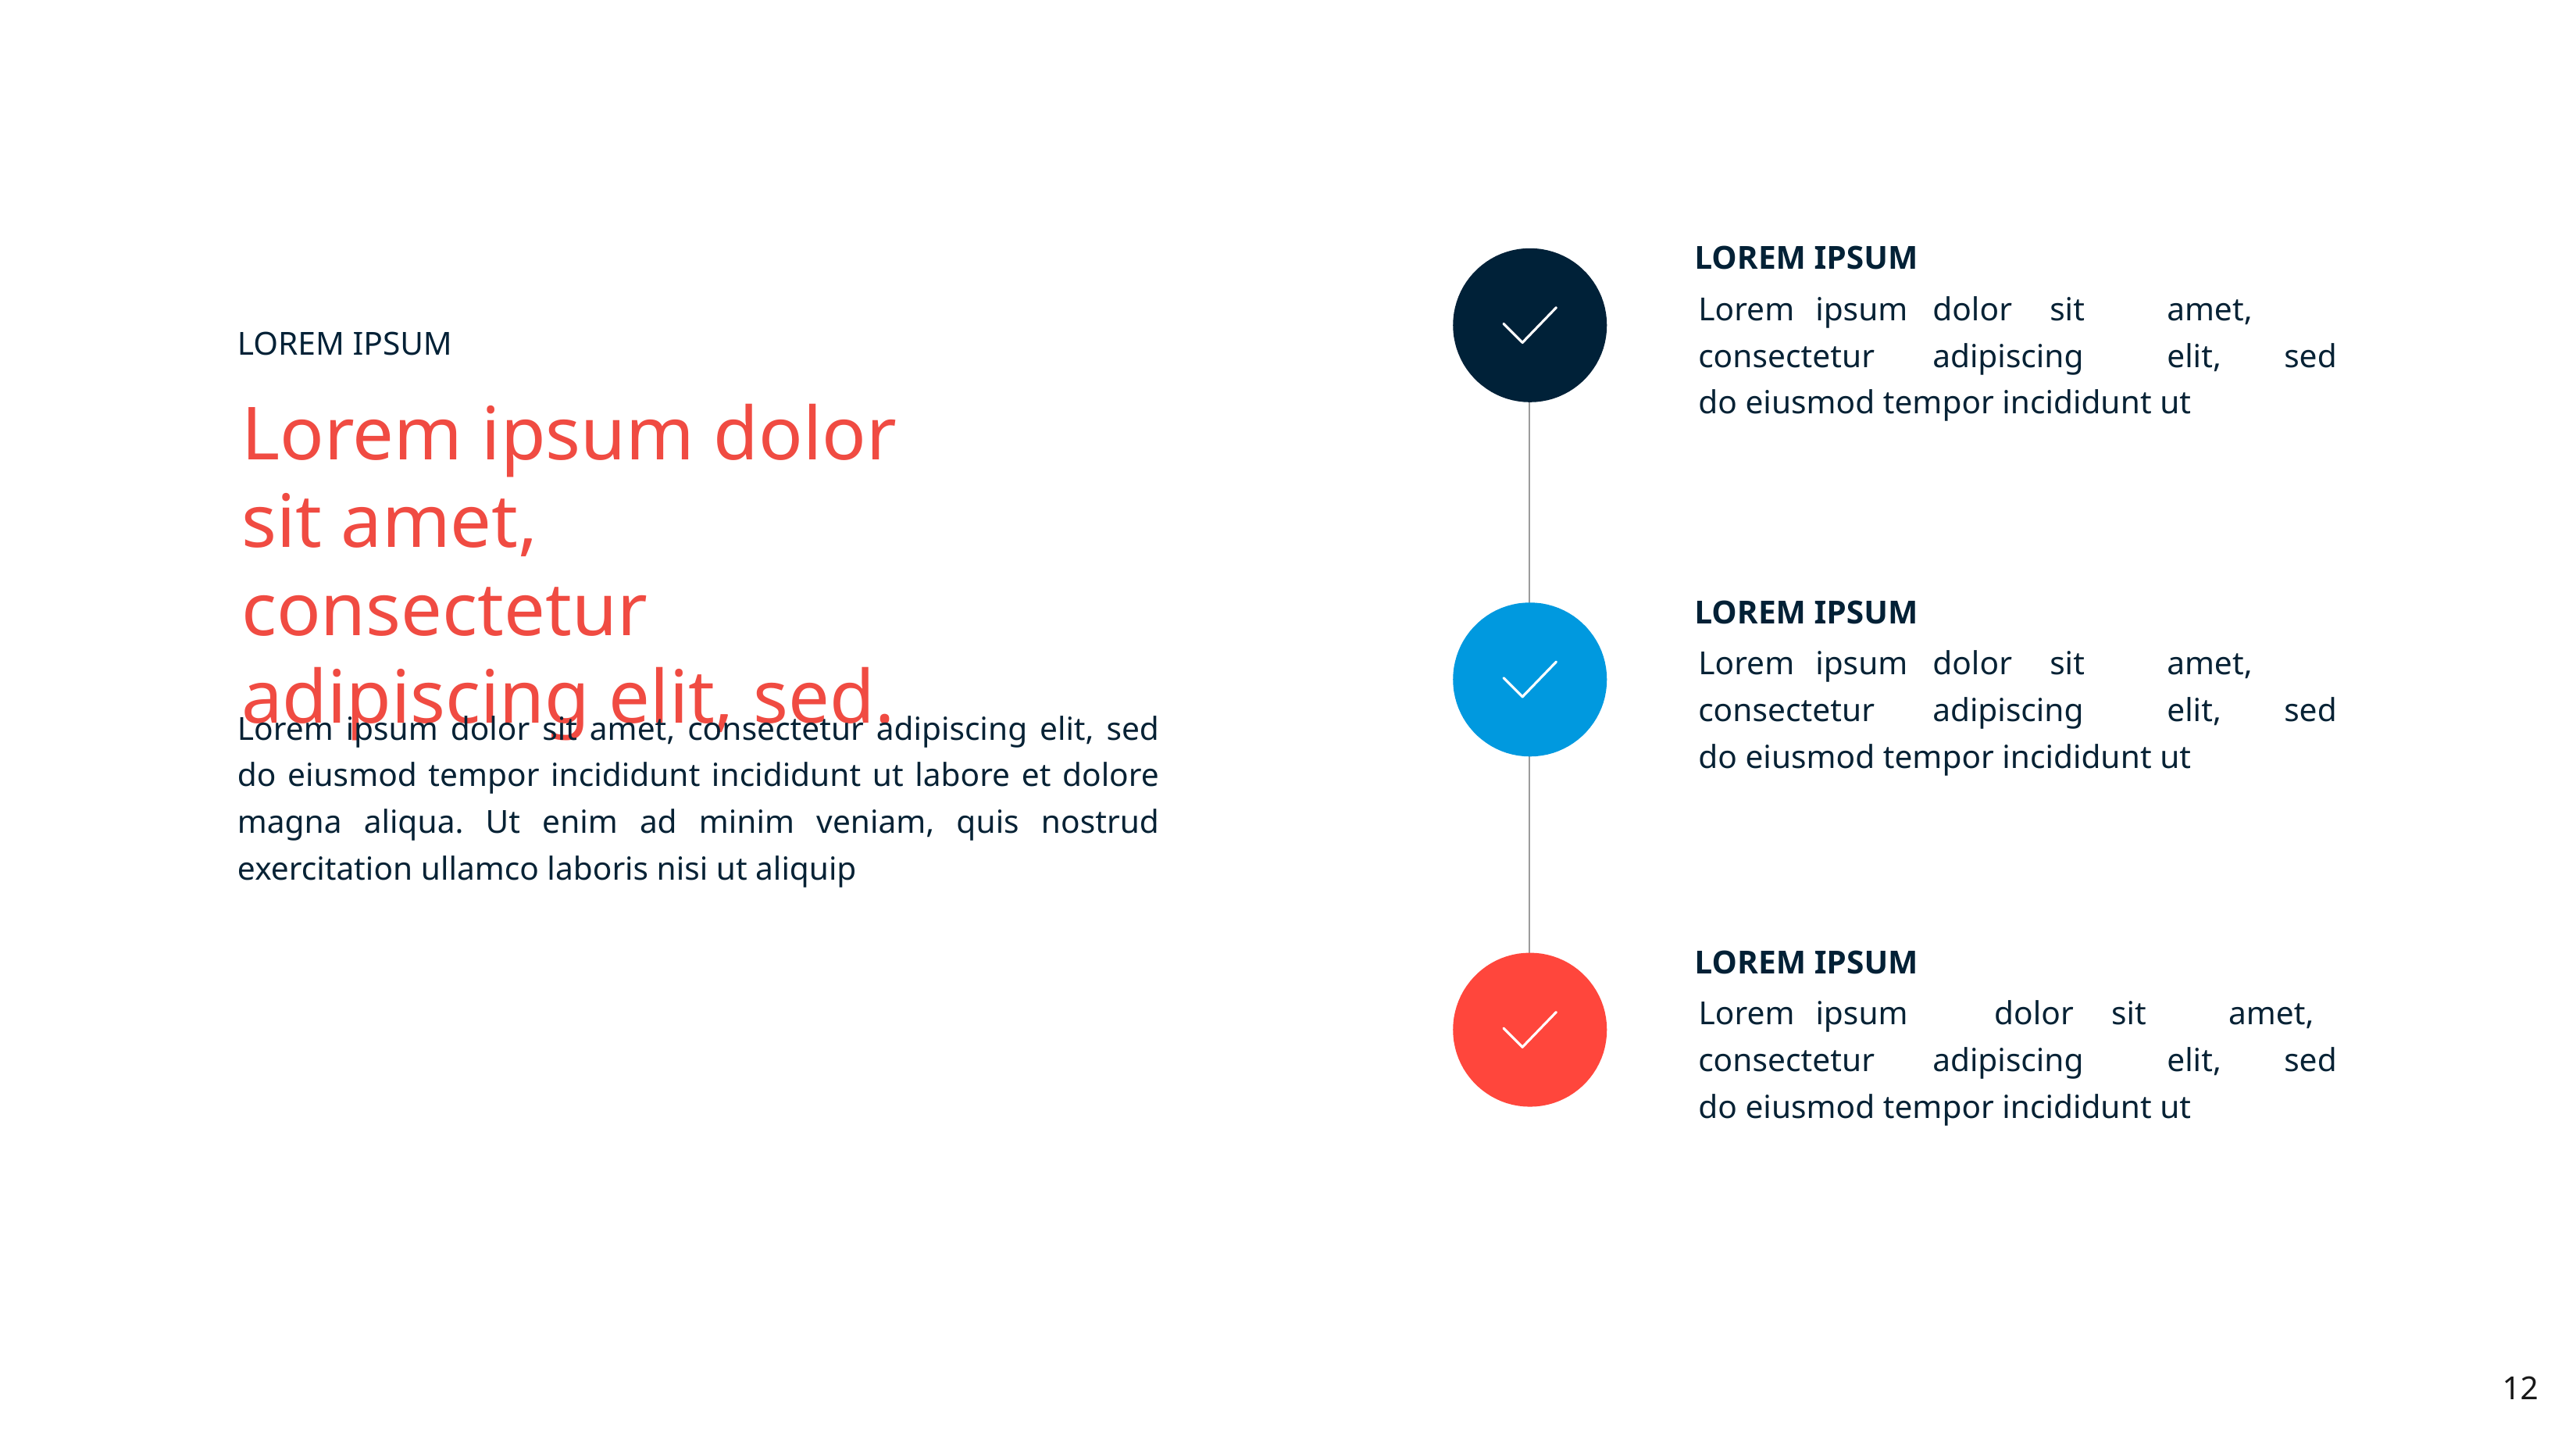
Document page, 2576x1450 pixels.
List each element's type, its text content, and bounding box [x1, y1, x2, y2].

text_box LOREM IPSUM Lorem ipsum dolor sit amet, [1693, 223, 2349, 327]
text_box LOREM IPSUM Lorem ipsum dolor sit amet, consectetur adipiscing elit, sed. [235, 310, 944, 698]
text_box LOREM IPSUM Lorem ipsum dolor sit amet, [1693, 577, 2349, 681]
slide_number 12 [2497, 1366, 2542, 1450]
text_box consectetur adipiscing elit, sed do eiusmod tempor incididunt ut [1697, 1029, 2349, 1125]
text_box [1452, 248, 1607, 1107]
text_box LOREM IPSUM Lorem ipsum [1693, 927, 1945, 1031]
text_box consectetur adipiscing elit, sed do eiusmod tempor incididunt ut [1697, 325, 2349, 420]
text_box Lorem ipsum dolor sit amet, consectetur adipiscing elit, sed do eiusmod tempor incididunt incididunt ut labore et dolore magna aliqua. Ut enim ad minim veniam, quis nostrud exercitation ullamco laboris nisi ut aliquip [235, 698, 1161, 887]
text_box dolor sit amet, [1993, 991, 2349, 1029]
text_box consectetur adipiscing elit, sed do eiusmod tempor incididunt ut [1697, 679, 2349, 775]
